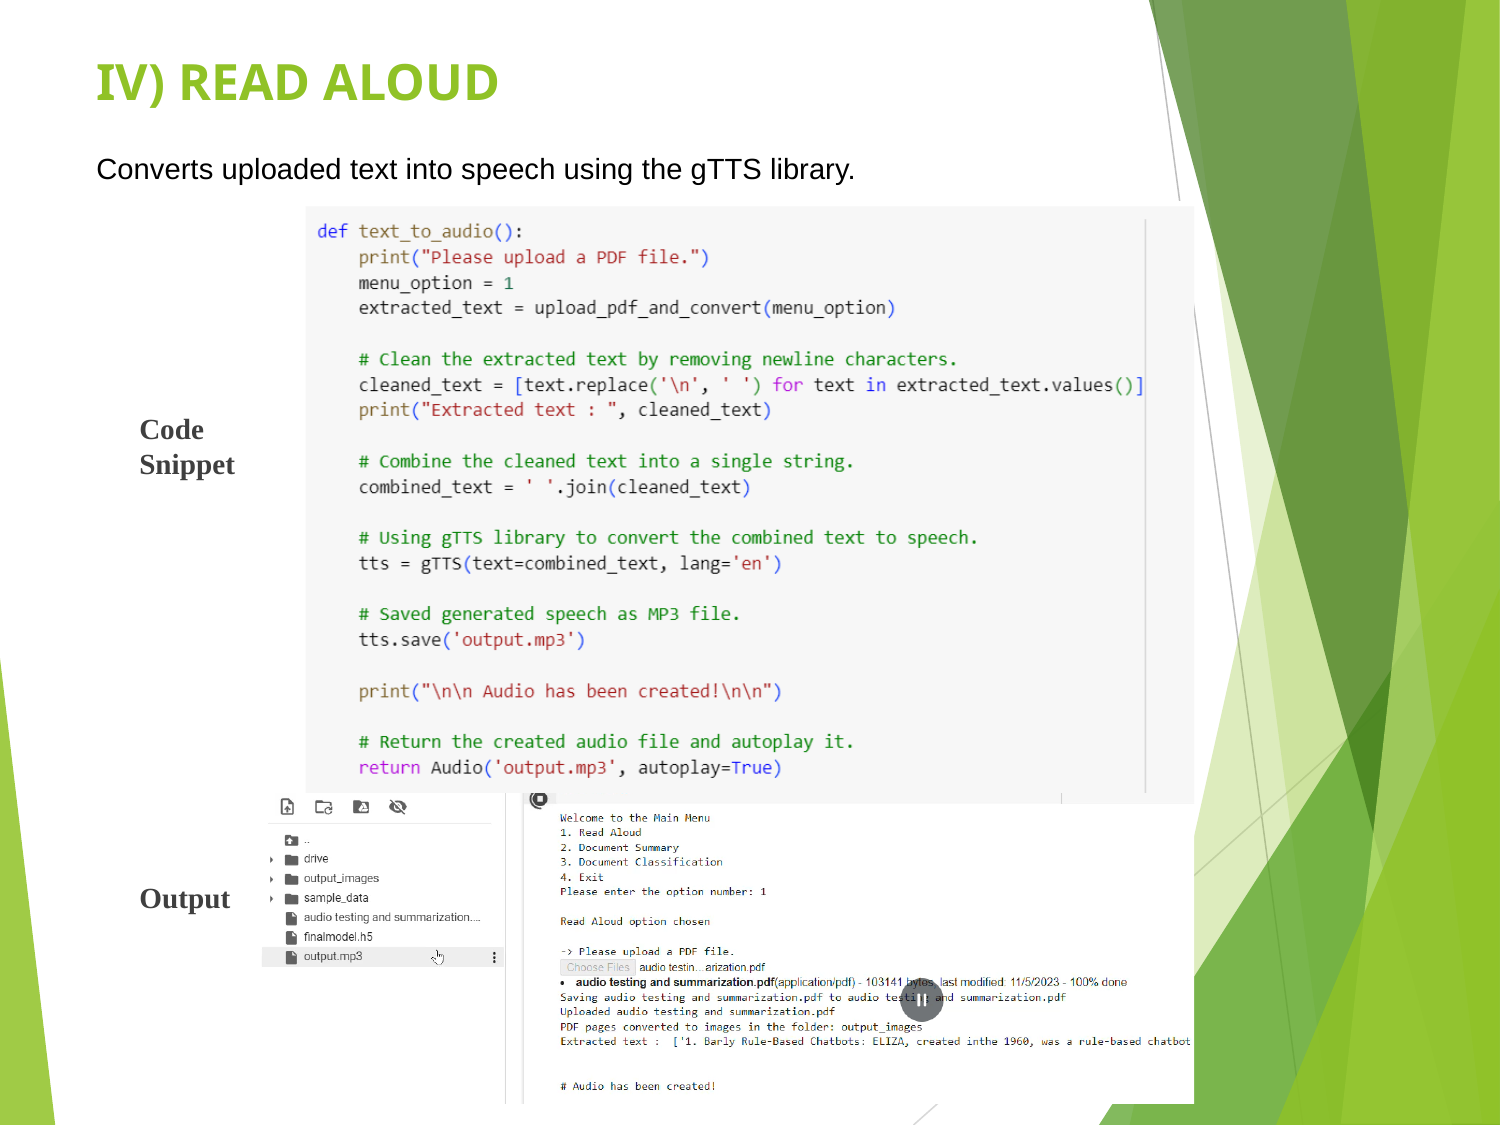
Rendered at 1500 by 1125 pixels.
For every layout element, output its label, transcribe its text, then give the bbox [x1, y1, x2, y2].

text_box Converts uploaded text into speech using the gTTS library. [81, 135, 1096, 201]
text_box IV) READ ALOUD [81, 24, 845, 135]
text_box Output [124, 864, 255, 930]
picture [260, 201, 1195, 1104]
text_box Code Snippet [124, 395, 261, 496]
